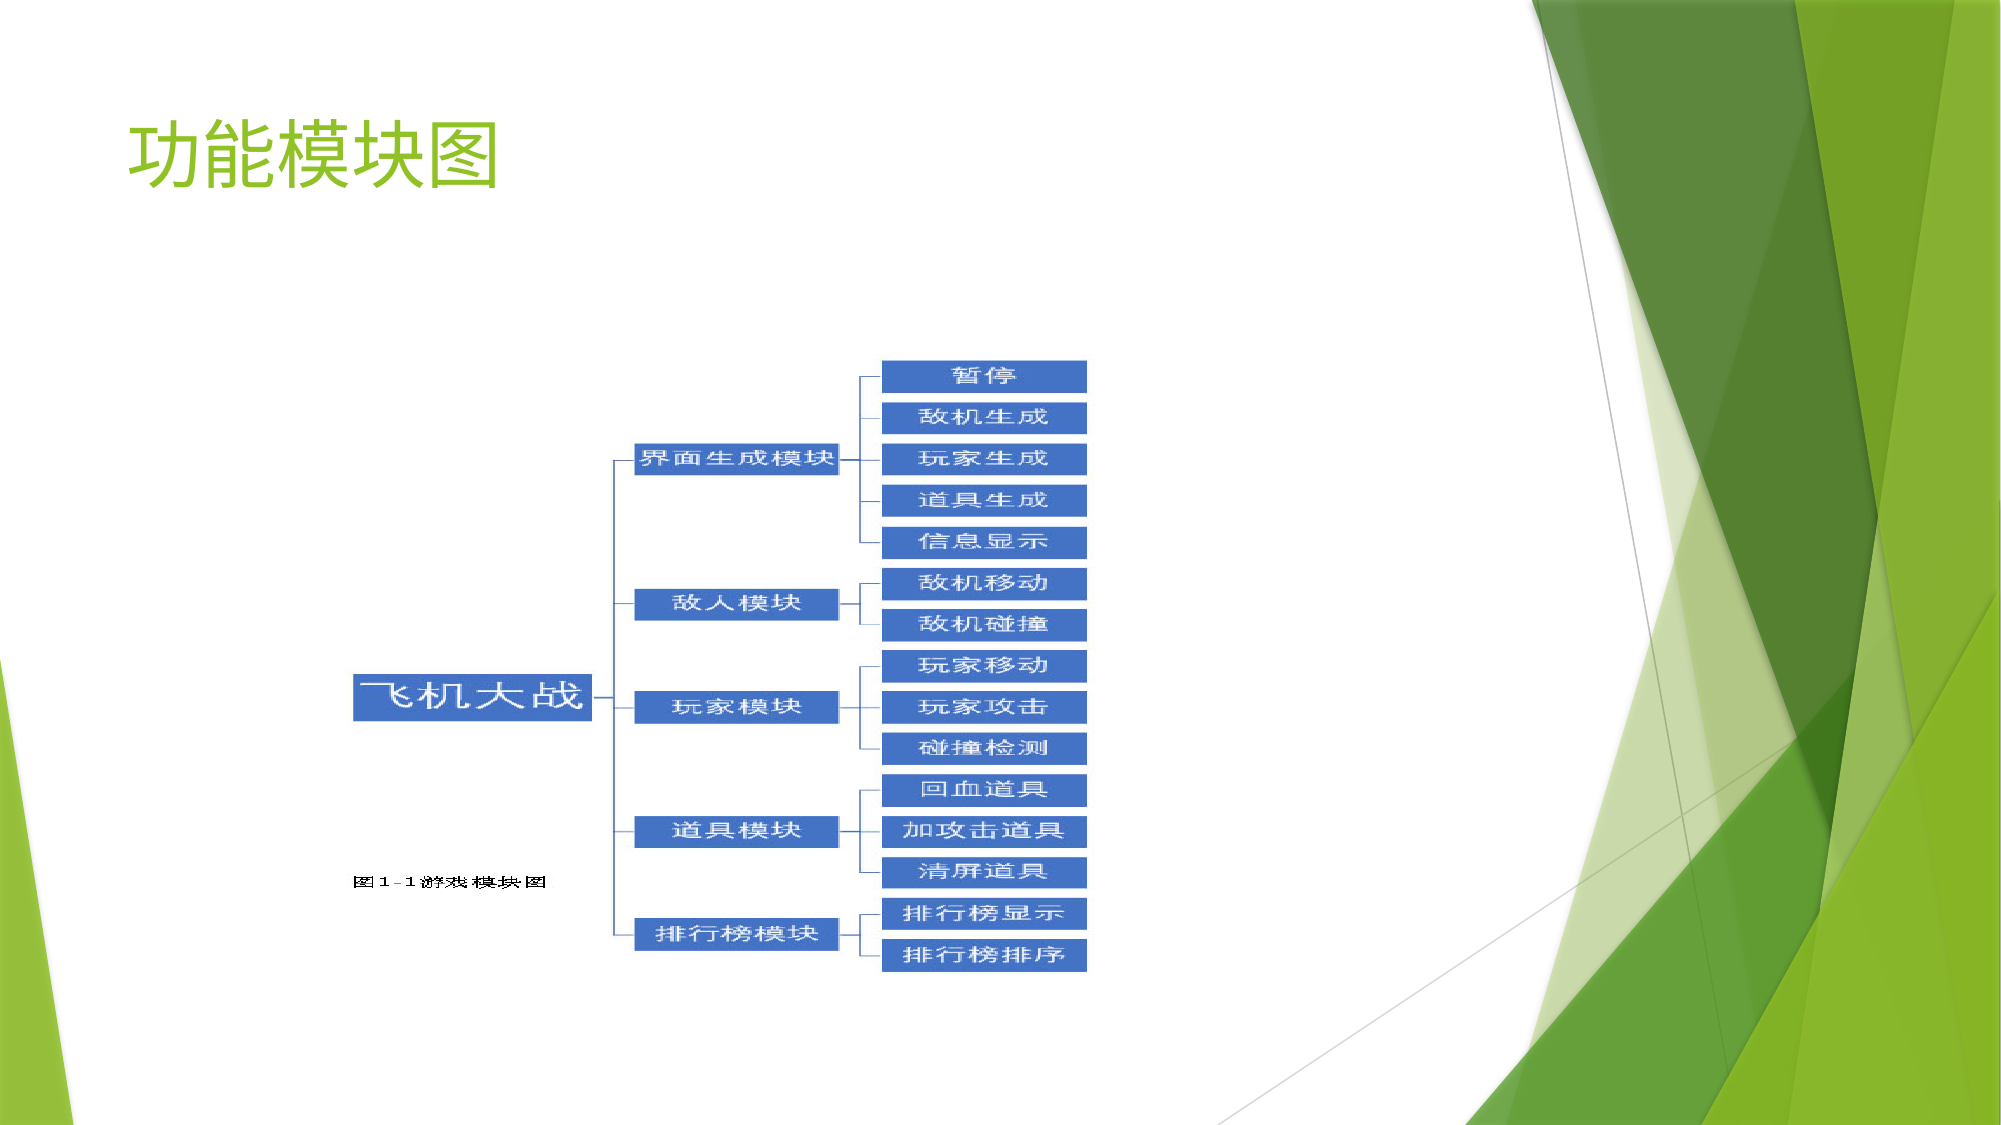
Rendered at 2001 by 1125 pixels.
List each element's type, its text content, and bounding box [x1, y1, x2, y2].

title 功能模块图 [111, 99, 1522, 317]
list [248, 353, 1305, 992]
